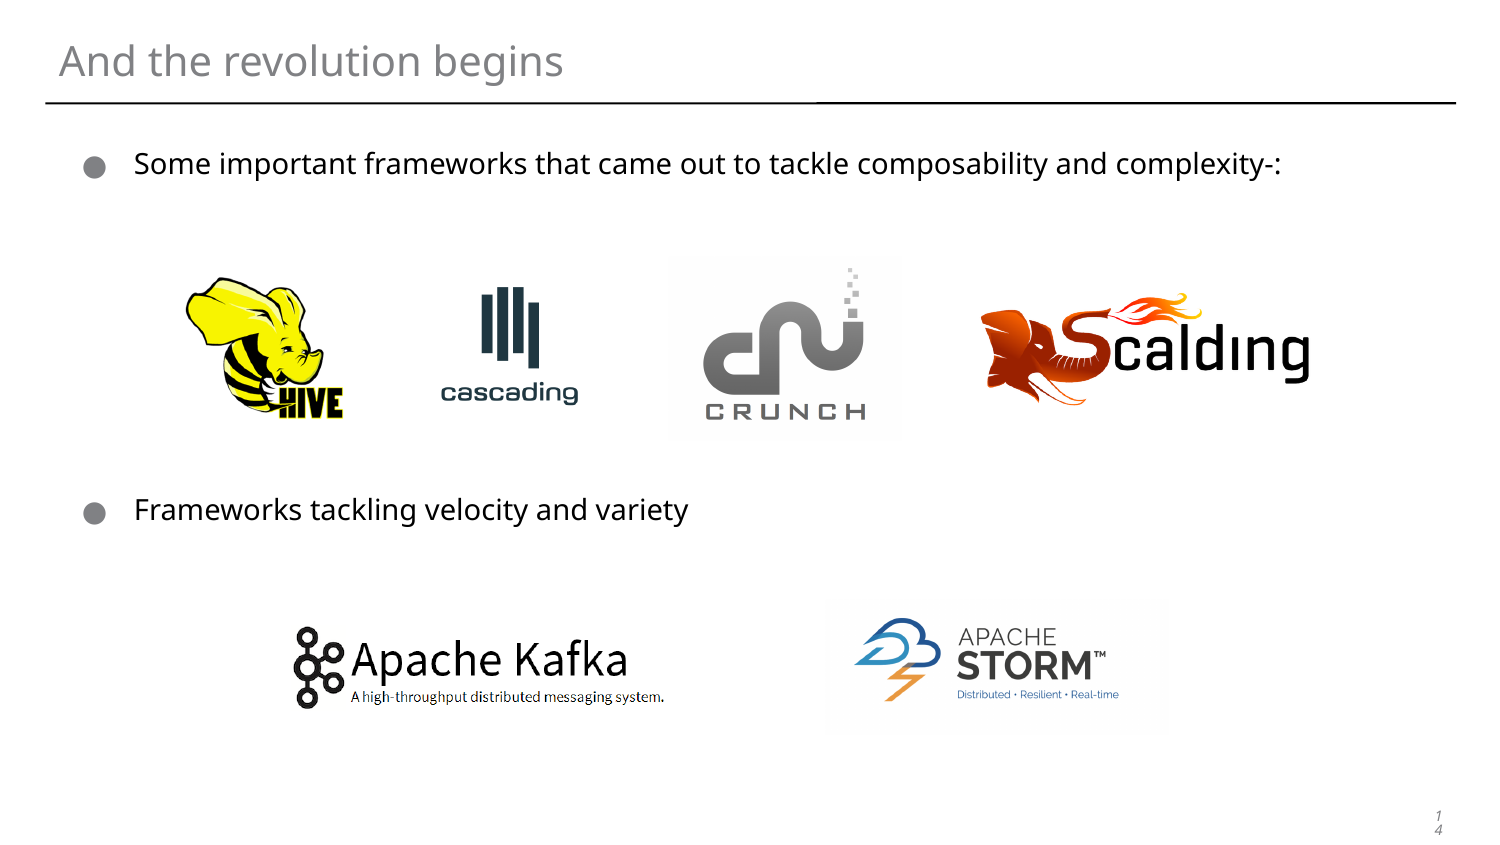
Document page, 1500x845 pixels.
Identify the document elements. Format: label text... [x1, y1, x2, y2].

list Some important frameworks that came out to tackle composability and complexity-: Frameworks tackling velocity and variety [43, 123, 1457, 785]
picture [269, 623, 669, 711]
picture [824, 599, 1169, 735]
picture [668, 256, 902, 441]
picture [183, 267, 347, 431]
slide_number ‹#› [1425, 801, 1457, 827]
picture [972, 288, 1317, 410]
title And the revolution begins [43, 34, 1457, 98]
picture [422, 267, 598, 431]
